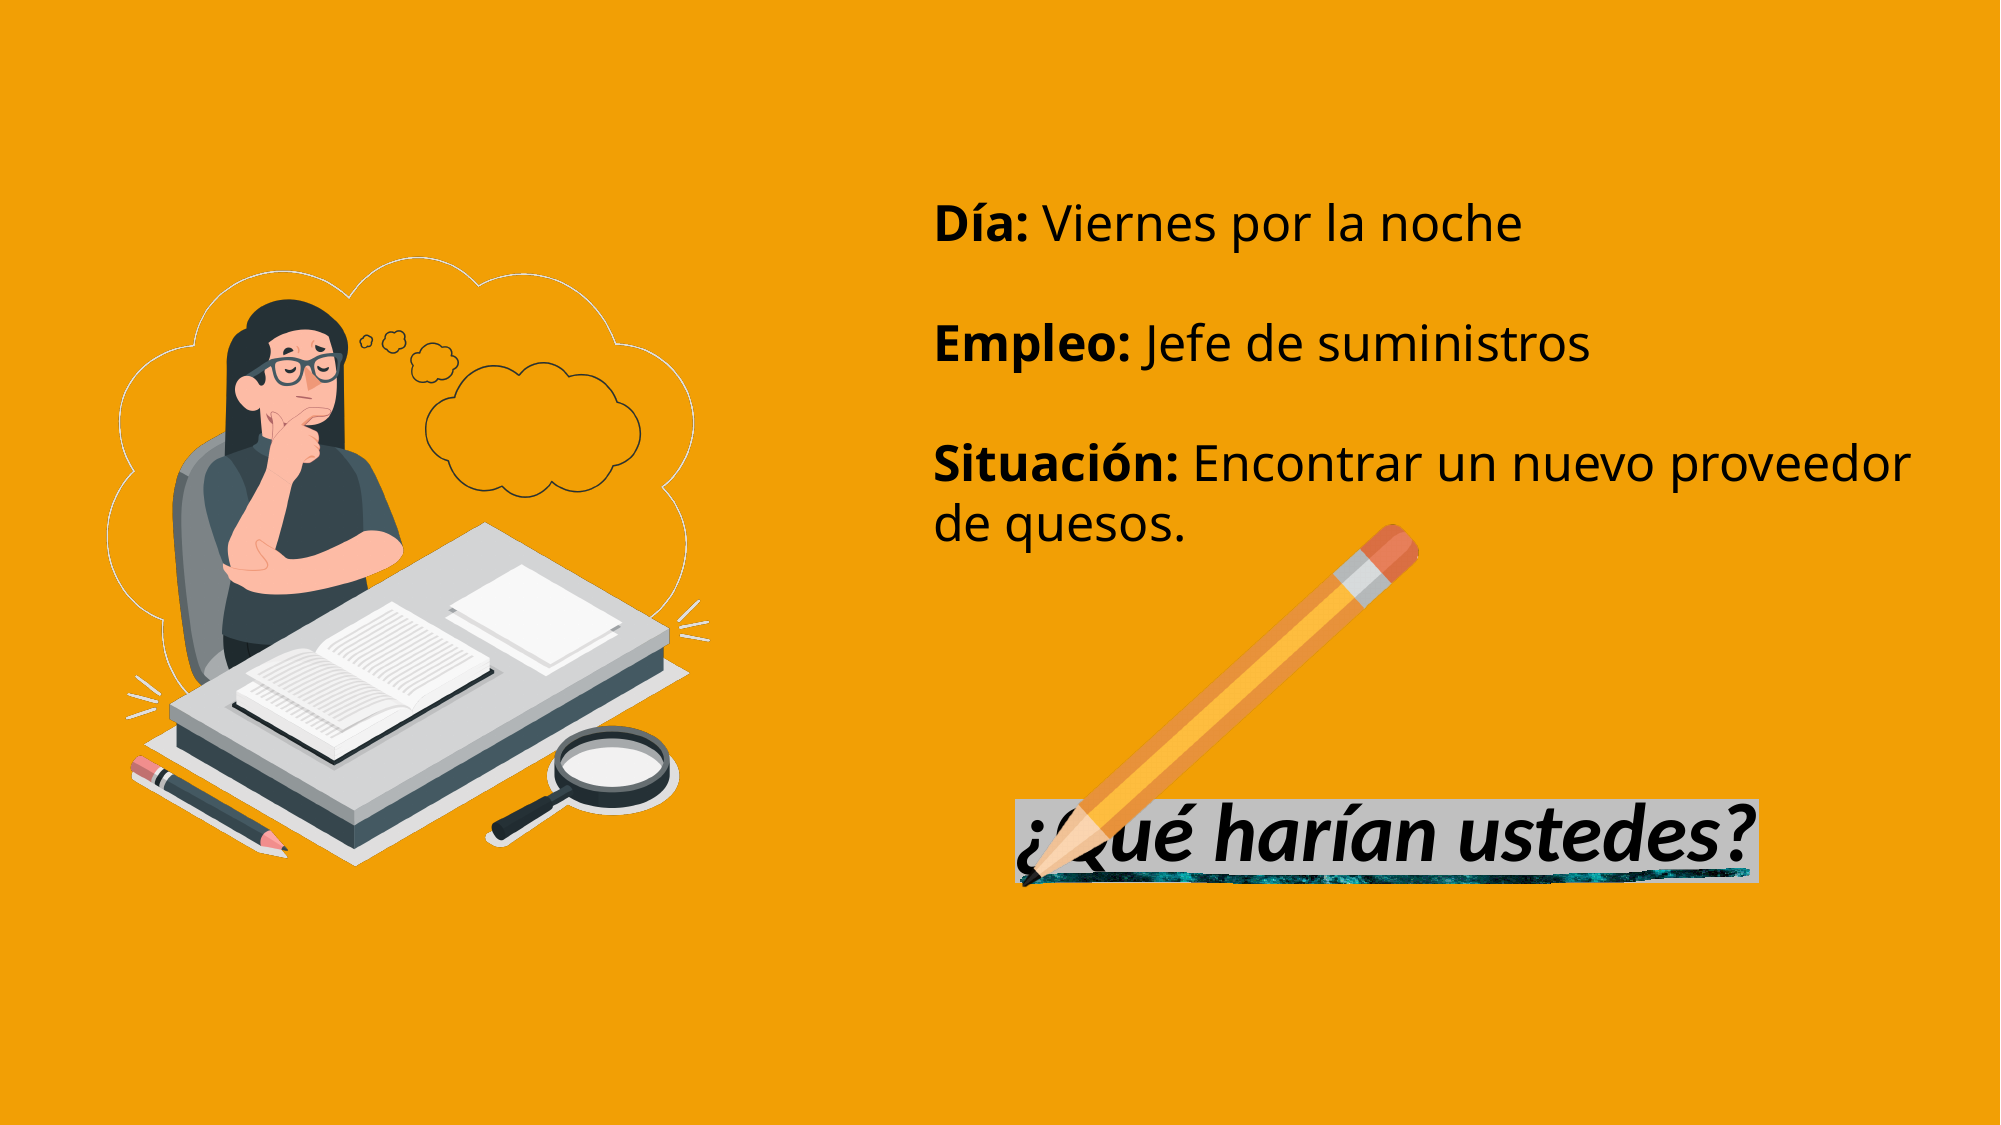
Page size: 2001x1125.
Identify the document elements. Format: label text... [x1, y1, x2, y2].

picture [1566, 863, 1760, 889]
picture [80, 237, 731, 888]
text_box Día: Viernes por la noche Empleo: Jefe de suministros Situación: Encontrar un nuevo proveedor de quesos. [918, 183, 1970, 559]
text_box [472, 336, 1566, 1125]
text_box ¿Qué harían ustedes? [1566, 771, 1782, 886]
